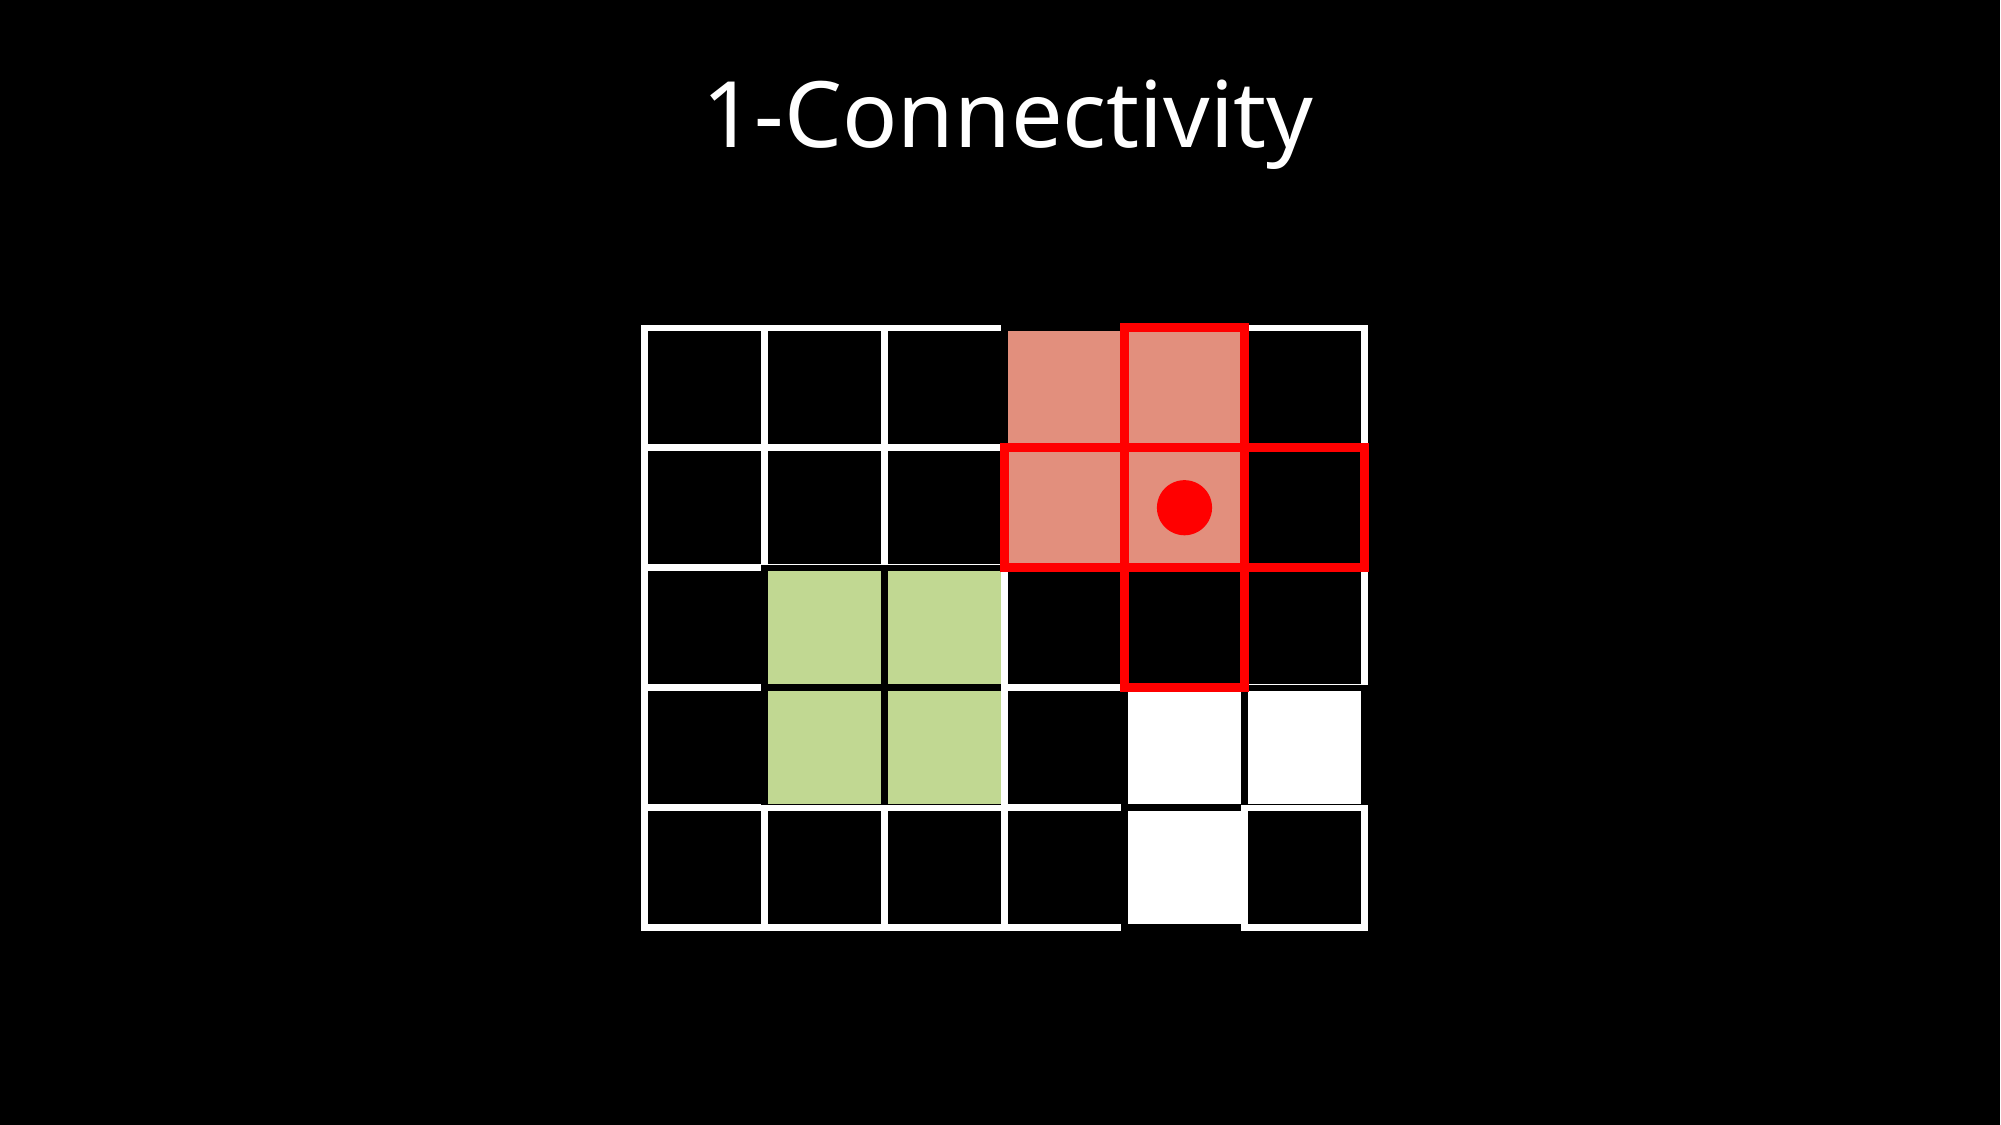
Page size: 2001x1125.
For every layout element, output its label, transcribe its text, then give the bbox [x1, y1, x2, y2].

text_box 1-Connectivity [145, 9, 1871, 227]
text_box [1004, 327, 1365, 688]
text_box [644, 327, 1365, 928]
